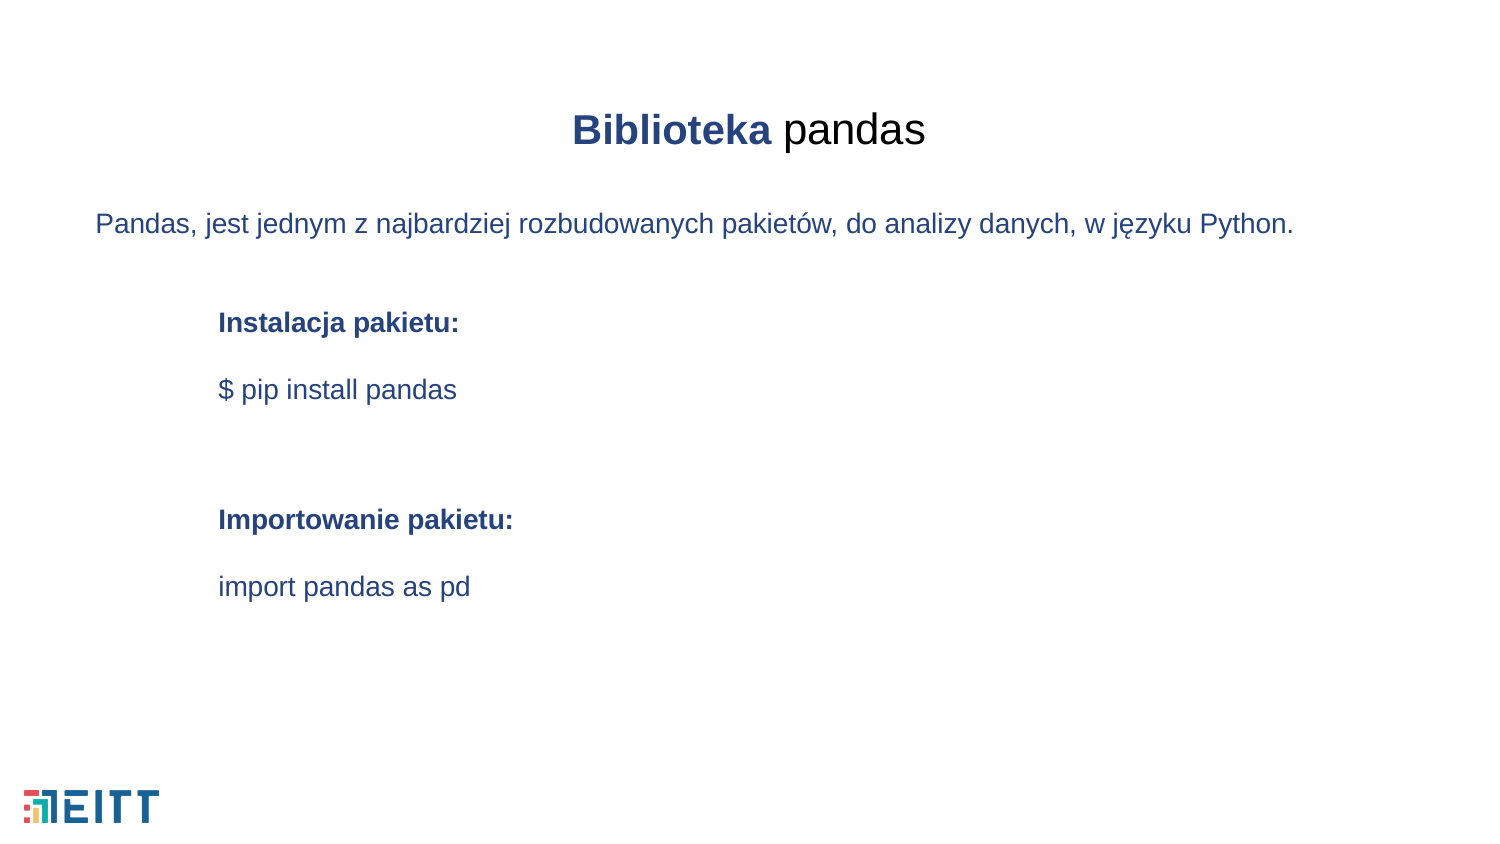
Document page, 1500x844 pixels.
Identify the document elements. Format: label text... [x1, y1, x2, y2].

picture [23, 790, 159, 824]
text_box Pandas, jest jednym z najbardziej rozbudowanych pakietów, do analizy danych, w języku Python. [80, 197, 1394, 247]
text_box Importowanie pakietu: import pandas as pd [203, 493, 954, 610]
text_box Instalacja pakietu: $ pip install pandas [203, 263, 954, 414]
title Biblioteka pandas [70, 89, 1428, 212]
